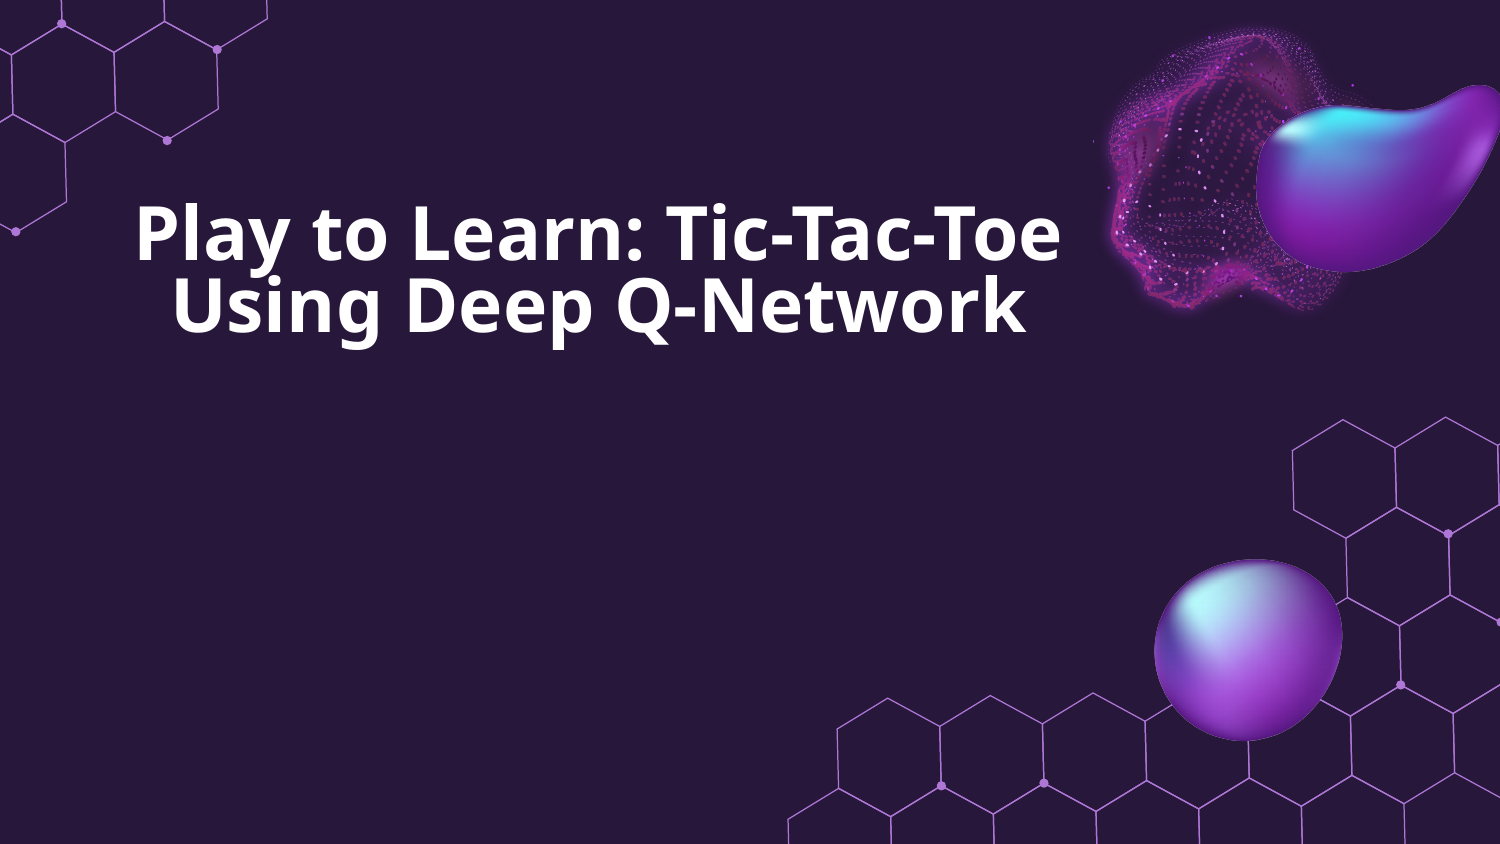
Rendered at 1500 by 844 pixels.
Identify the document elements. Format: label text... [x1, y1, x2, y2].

picture [1130, 533, 1371, 766]
picture [1092, 20, 1500, 323]
title Play to Learn: Tic-Tac-Toe Using Deep Q-Network [21, 141, 1176, 362]
